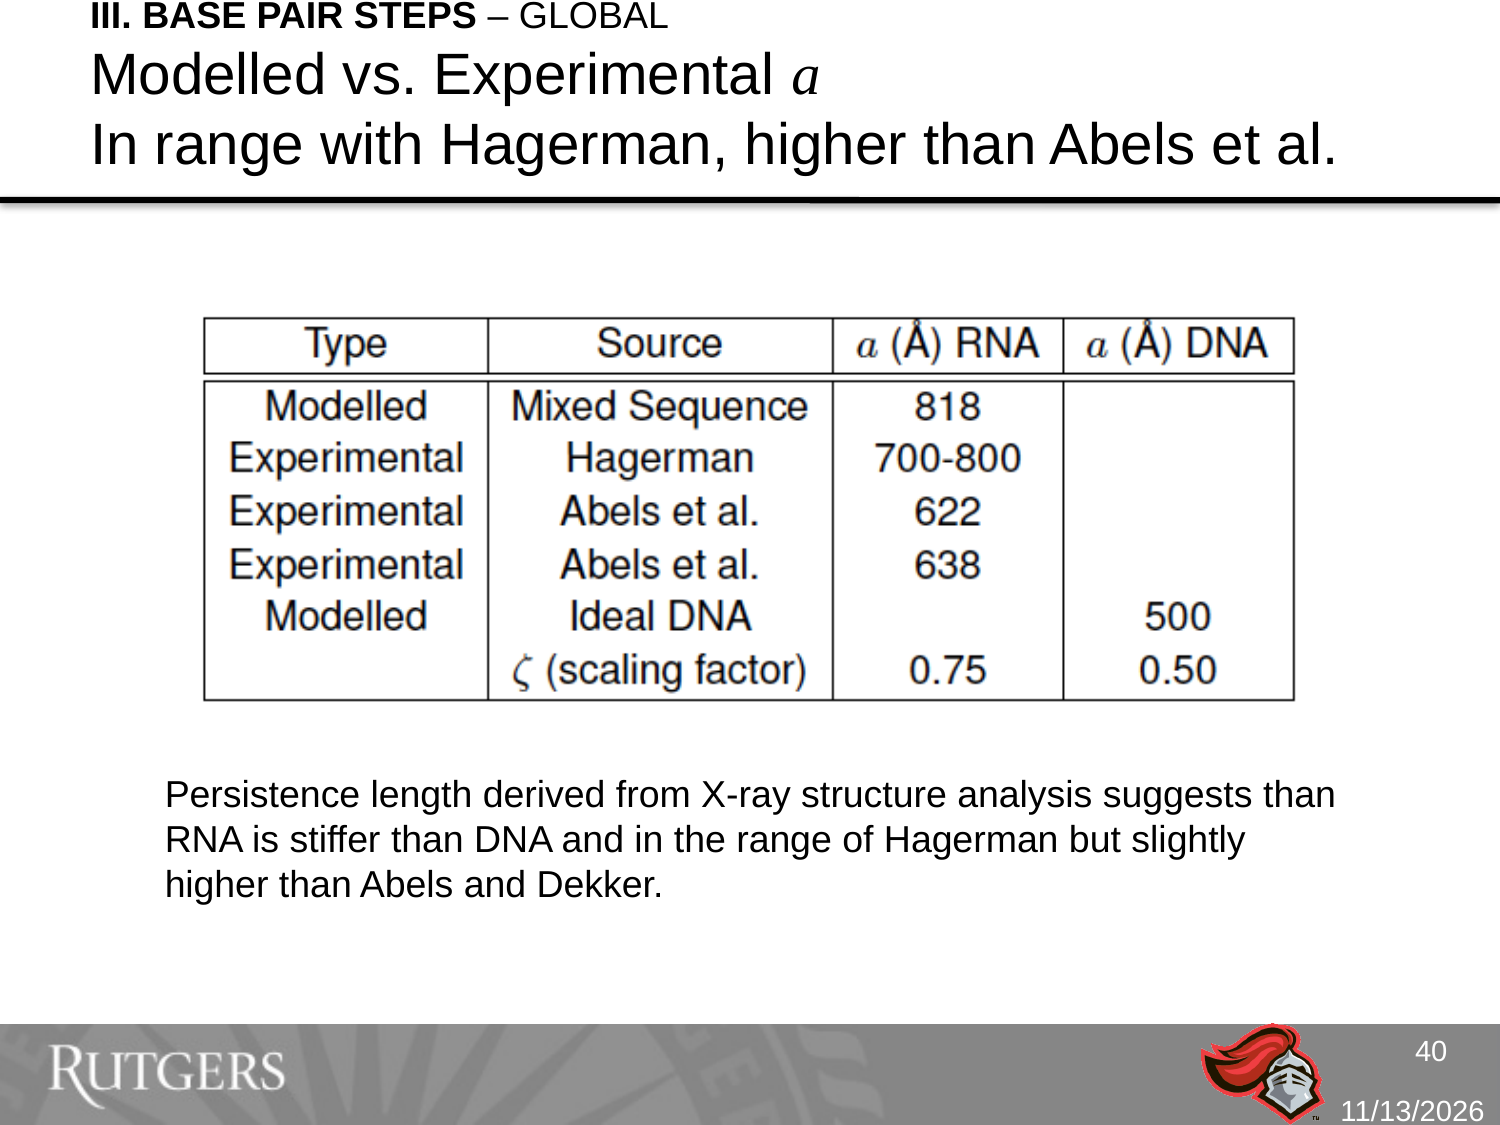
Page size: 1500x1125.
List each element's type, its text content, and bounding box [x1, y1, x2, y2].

slide_number 40 [1362, 1024, 1463, 1063]
picture [199, 312, 1302, 713]
text_box Persistence length derived from X-ray structure analysis suggests than RNA is stiffer than DNA and in the range of Hagerman but slightly higher than Abels and Dekker. [150, 762, 1375, 958]
picture [0, 1023, 1500, 1125]
title III. BASE PAIR STEPS – GLOBAL Modelled vs. Experimental a In range with Hagerman, higher than Abels et al. [74, 0, 1426, 176]
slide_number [1149, 1084, 1500, 1125]
